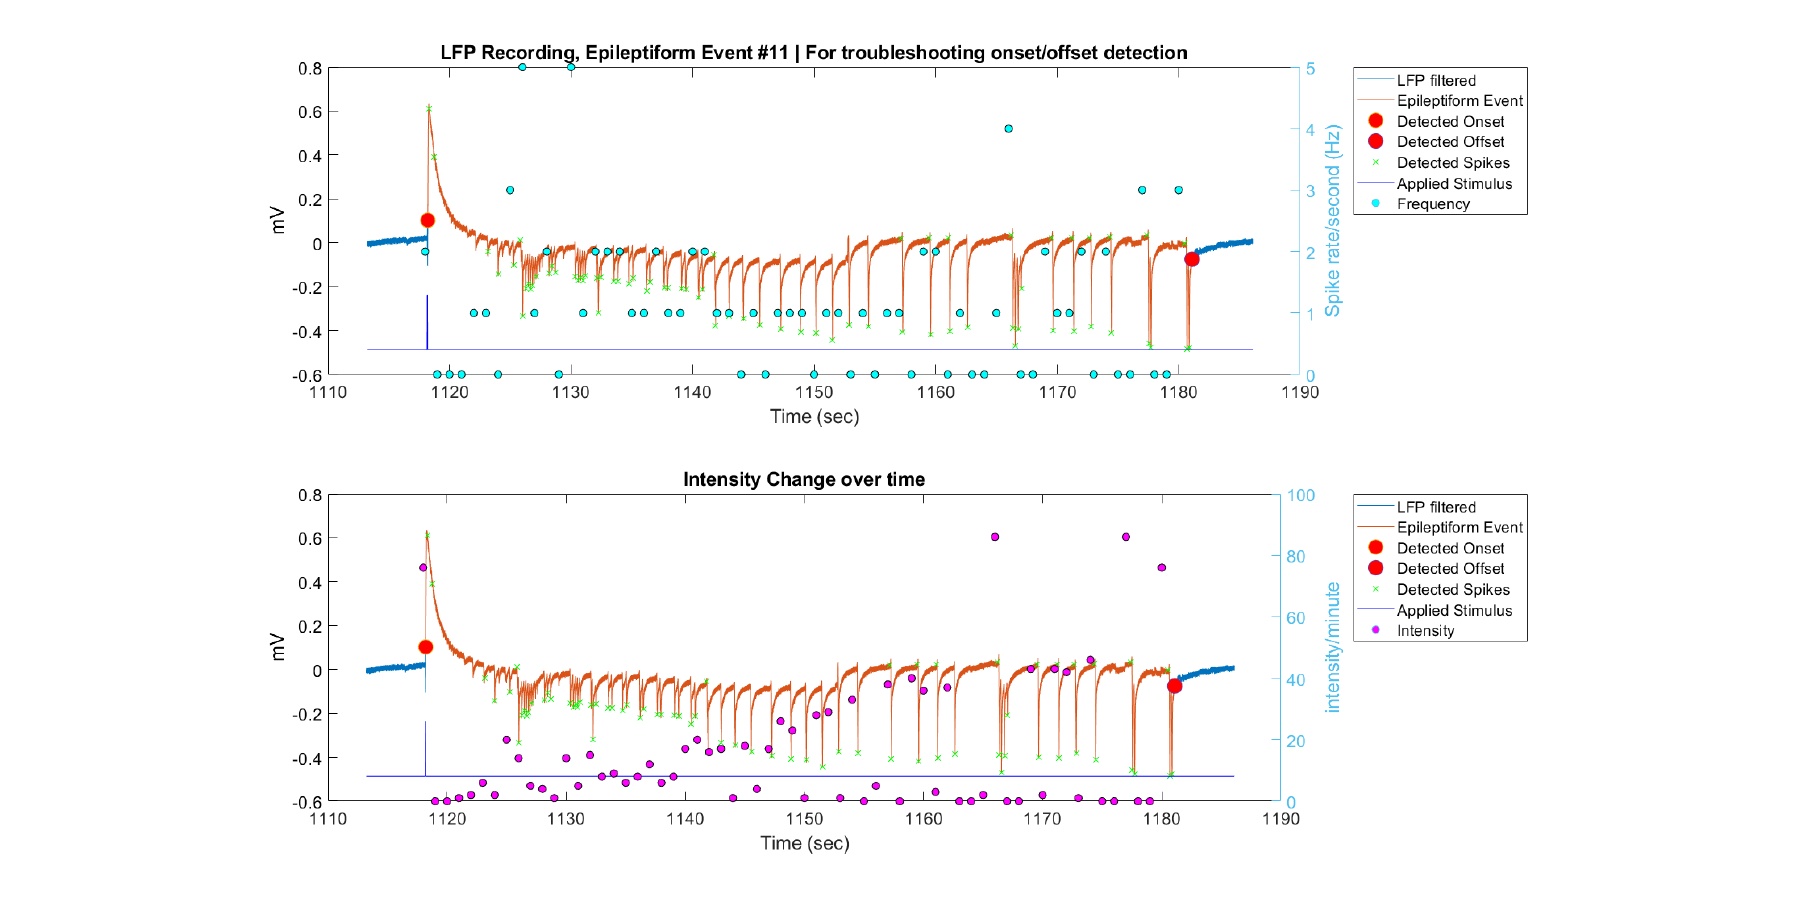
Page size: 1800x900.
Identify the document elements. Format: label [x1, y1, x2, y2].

picture [126, 0, 1674, 900]
